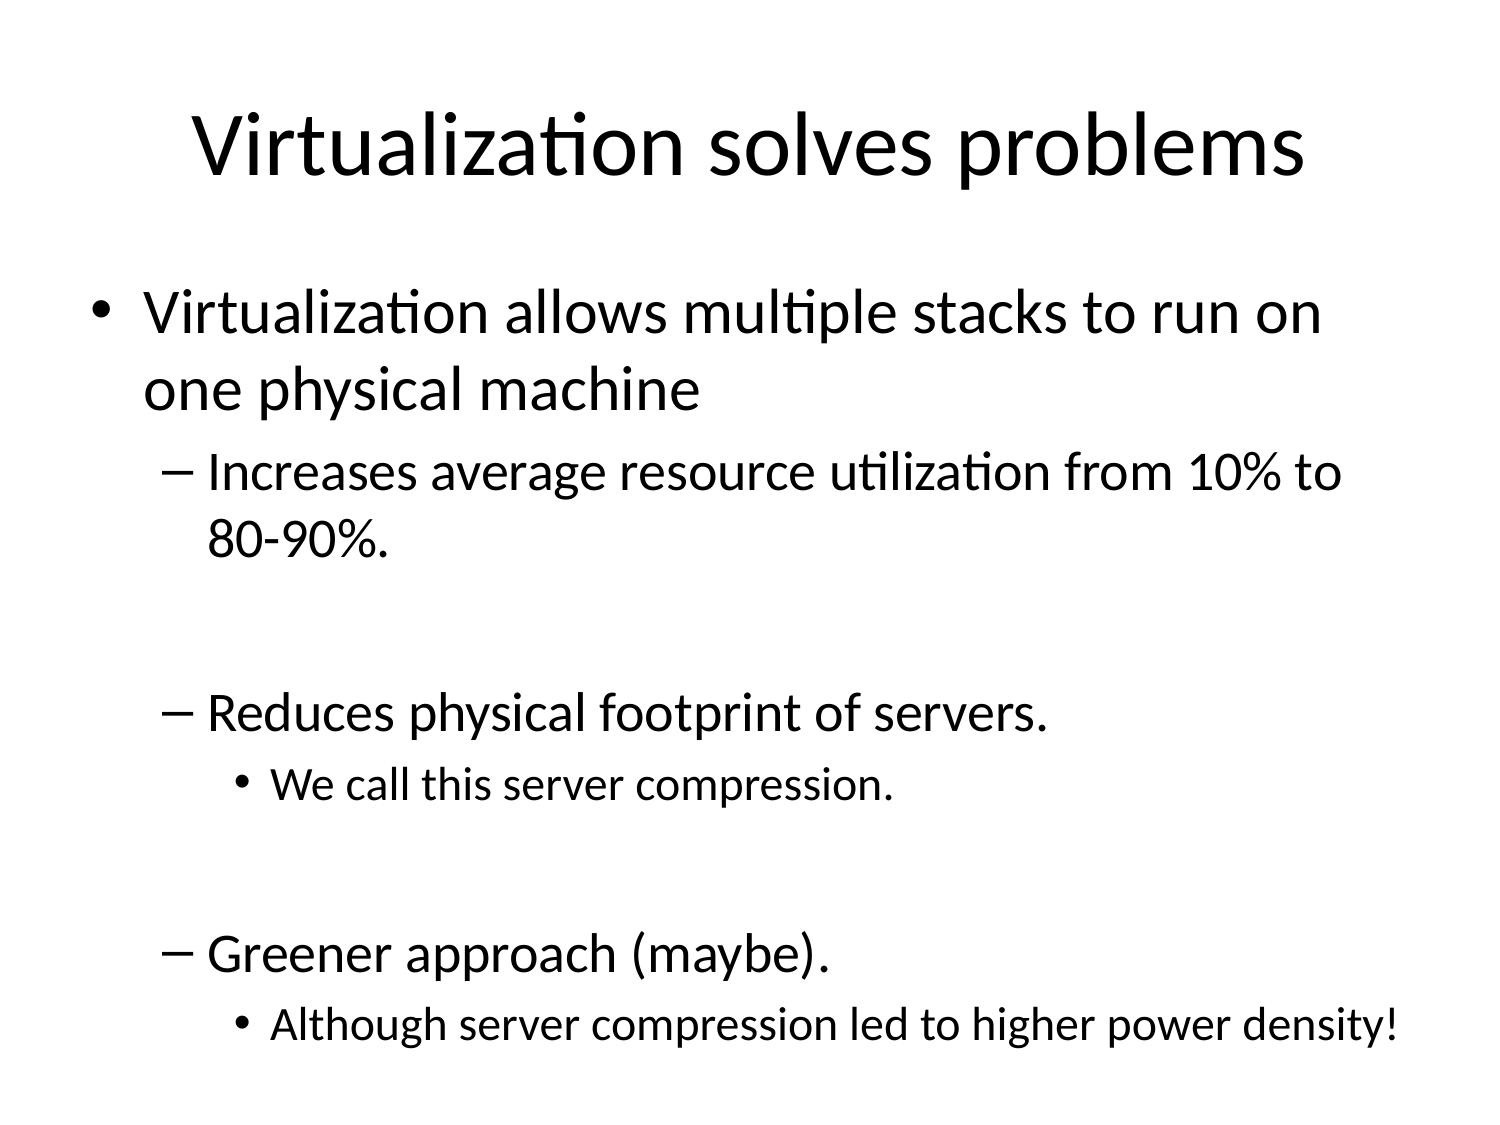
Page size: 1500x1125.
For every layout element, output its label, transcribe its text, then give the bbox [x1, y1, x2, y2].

title Virtualization solves problems [75, 45, 1425, 233]
list Virtualization allows multiple stacks to run on one physical machine Increases average resource utilization from 10% to 80-90%. Reduces physical footprint of servers. We call this server compression. Greener approach (maybe). Although server compression led to higher power density! [75, 262, 1425, 1070]
